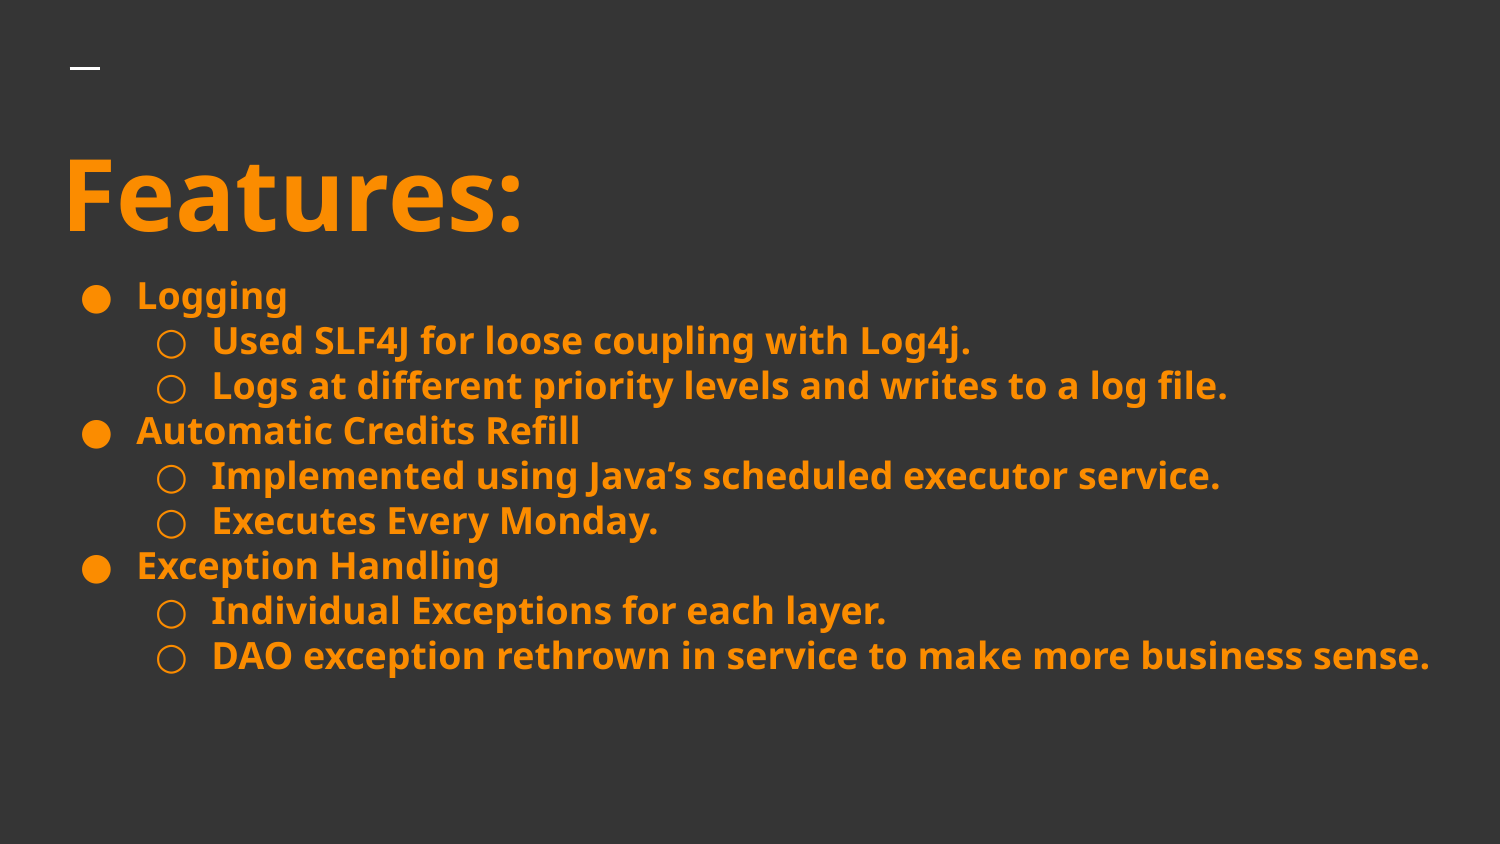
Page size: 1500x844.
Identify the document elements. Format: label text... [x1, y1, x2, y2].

title Features: Logging Used SLF4J for loose coupling with Log4j. Logs at different priority levels and writes to a log file. Automatic Credits Refill Implemented using Java’s scheduled executor service. Executes Every Monday. Exception Handling Individual Exceptions for each layer. DAO exception rethrown in service to make more business sense. [46, 116, 1461, 746]
